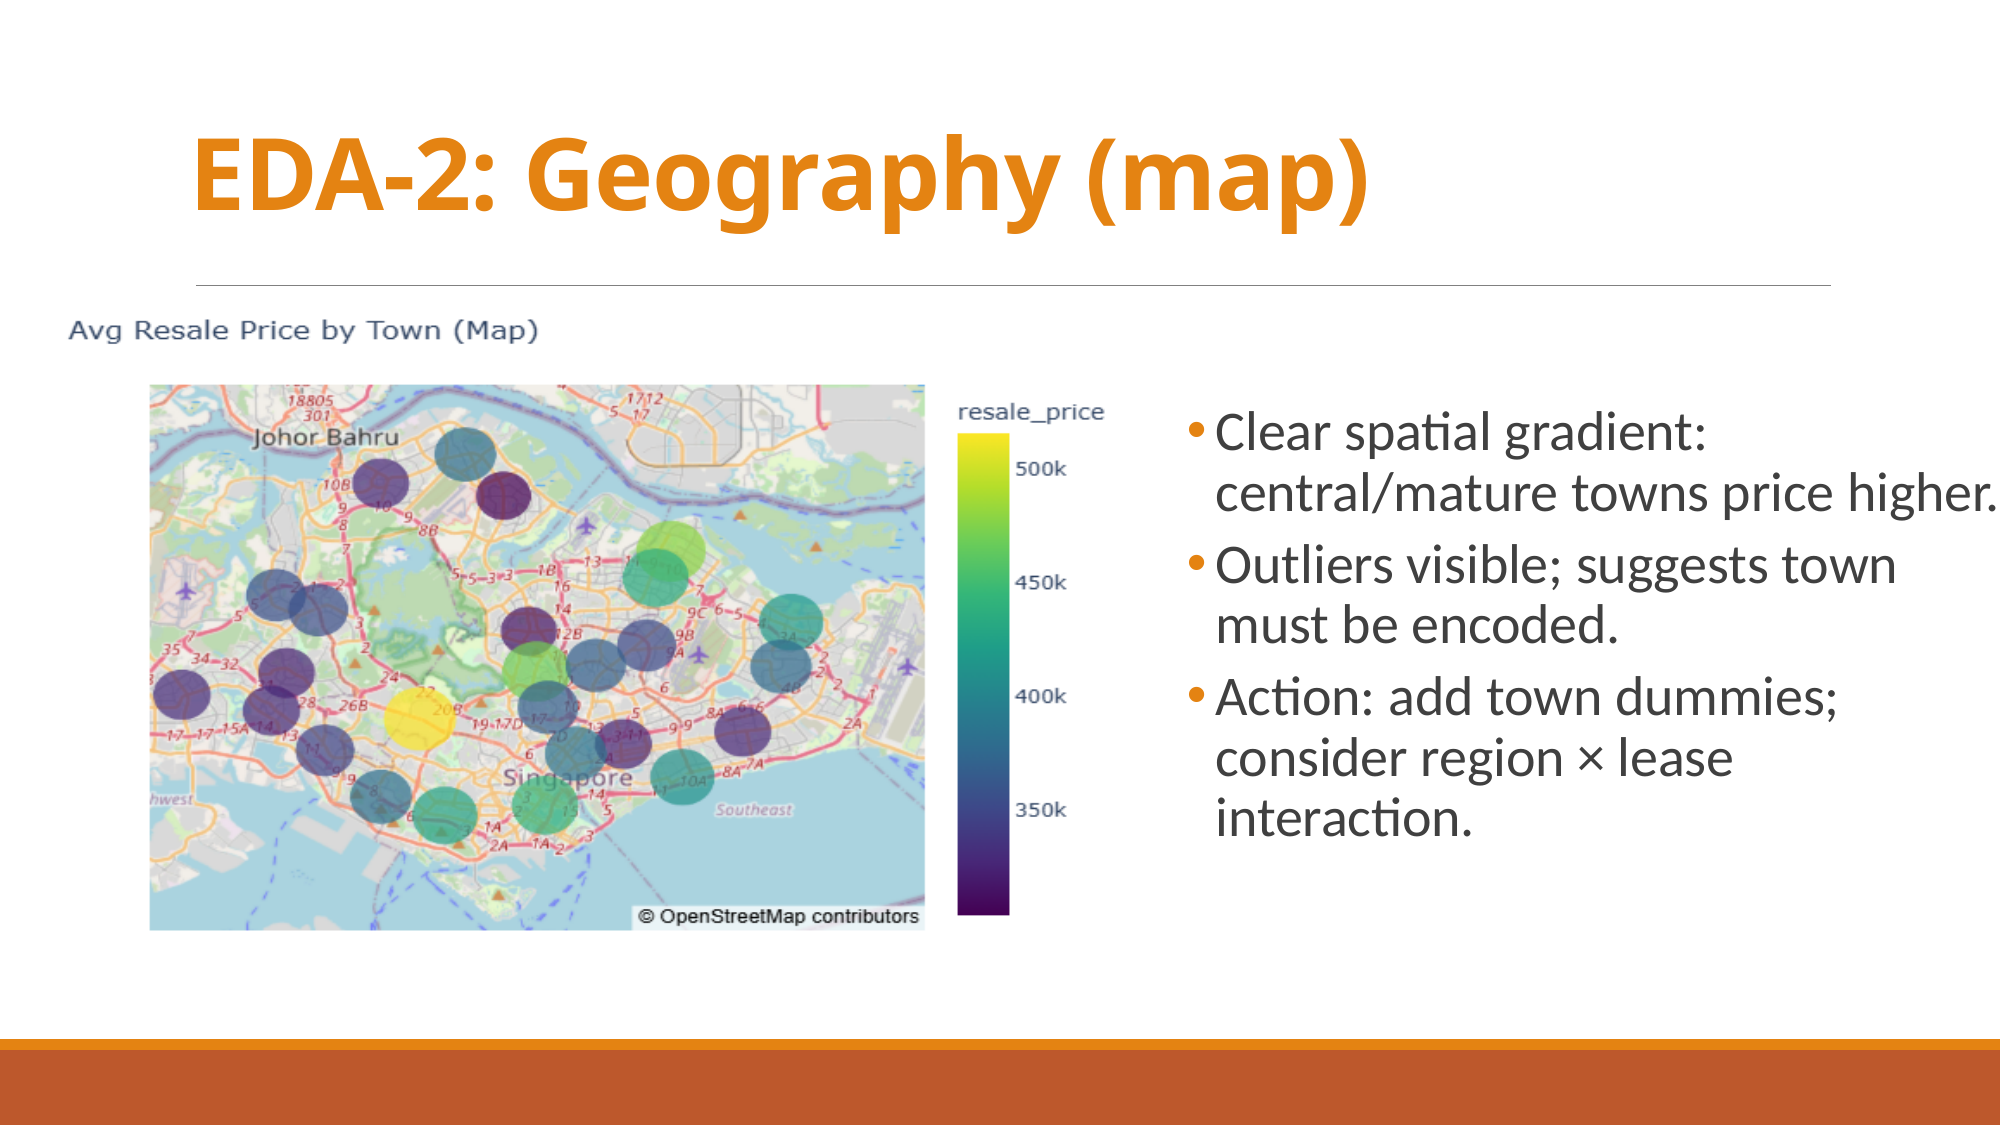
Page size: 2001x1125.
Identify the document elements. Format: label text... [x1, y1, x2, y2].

list Clear spatial gradient: central/mature towns price higher. Outliers visible; suggests town must be encoded. Action: add town dummies; consider region × lease interaction. [1155, 395, 2000, 901]
picture [56, 294, 1126, 940]
title EDA-2: Geography (map) [174, 0, 1825, 238]
